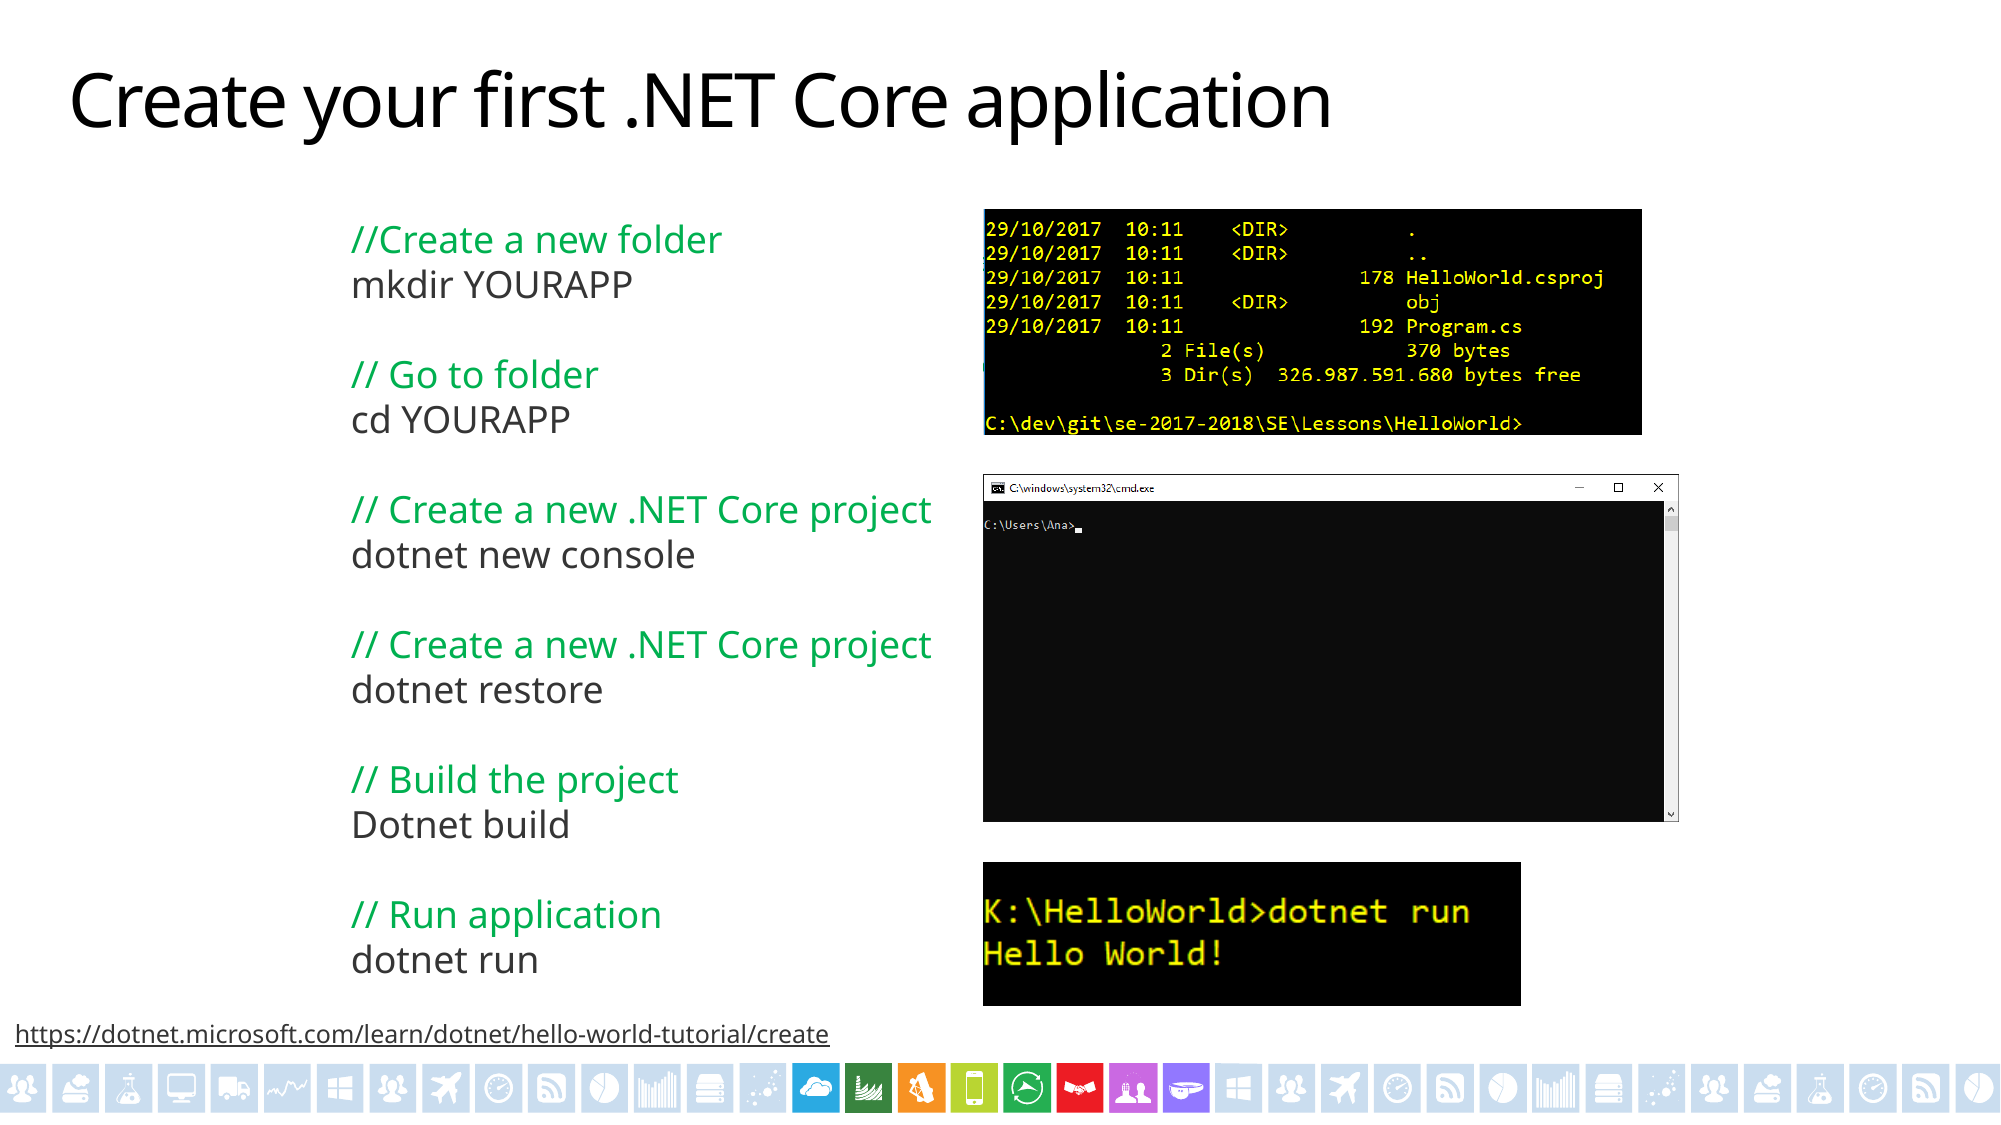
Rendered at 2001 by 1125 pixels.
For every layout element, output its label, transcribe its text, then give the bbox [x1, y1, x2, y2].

picture [982, 208, 1642, 435]
text_box https://dotnet.microsoft.com/learn/dotnet/hello-world-tutorial/create [0, 1010, 1504, 1060]
title Create your first .NET Core application [44, 47, 1957, 196]
picture [982, 861, 1521, 1006]
text_box //Create a new folder mkdir YOURAPP // Go to folder cd YOURAPP // Create a new .NET Core project dotnet new console // Create a new .NET Core project dotnet restore // Build the project Dotnet build // Run application dotnet run [336, 209, 1087, 1010]
picture [982, 474, 1679, 823]
